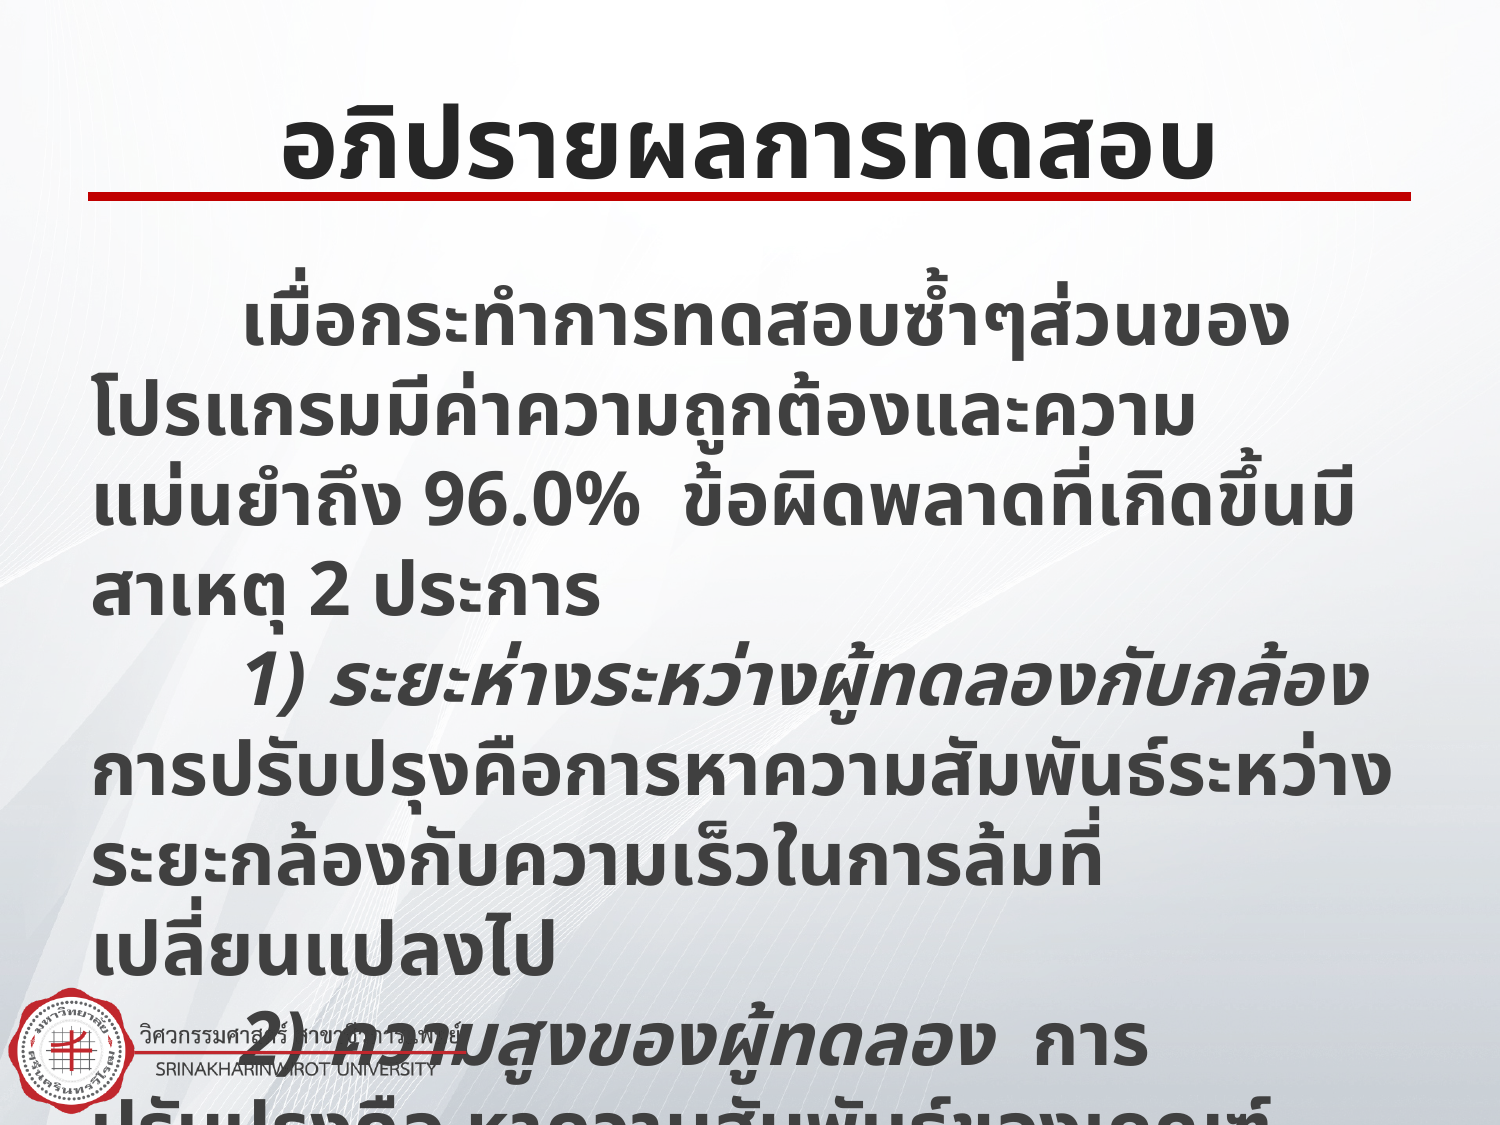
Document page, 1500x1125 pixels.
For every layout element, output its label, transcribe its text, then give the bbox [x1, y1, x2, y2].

picture [0, 979, 474, 1122]
title อภิปรายผลการทดสอบ [75, 45, 1425, 233]
list เมื่อกระทำการทดสอบซ้ำๆส่วนของโปรแกรมมีค่าความถูกต้องและความแม่นยำถึง 96.0% ข้อผิดพลาดที่เกิดขึ้นมีสาเหตุ 2 ประการ 1) ระยะห่างระหว่างผู้ทดลองกับกล้อง การปรับปรุงคือการหาความสัมพันธ์ระหว่างระยะกล้องกับความเร็วในการล้มที่เปลี่ยนแปลงไป 2) ความสูงของผู้ทดลอง การปรับปรุงคือ หาความสัมพันธ์ของเกณฑ์ความเร็วให้เหมาะสมกับส่วนสูงของแต่ละบุคคล [75, 262, 1425, 1005]
